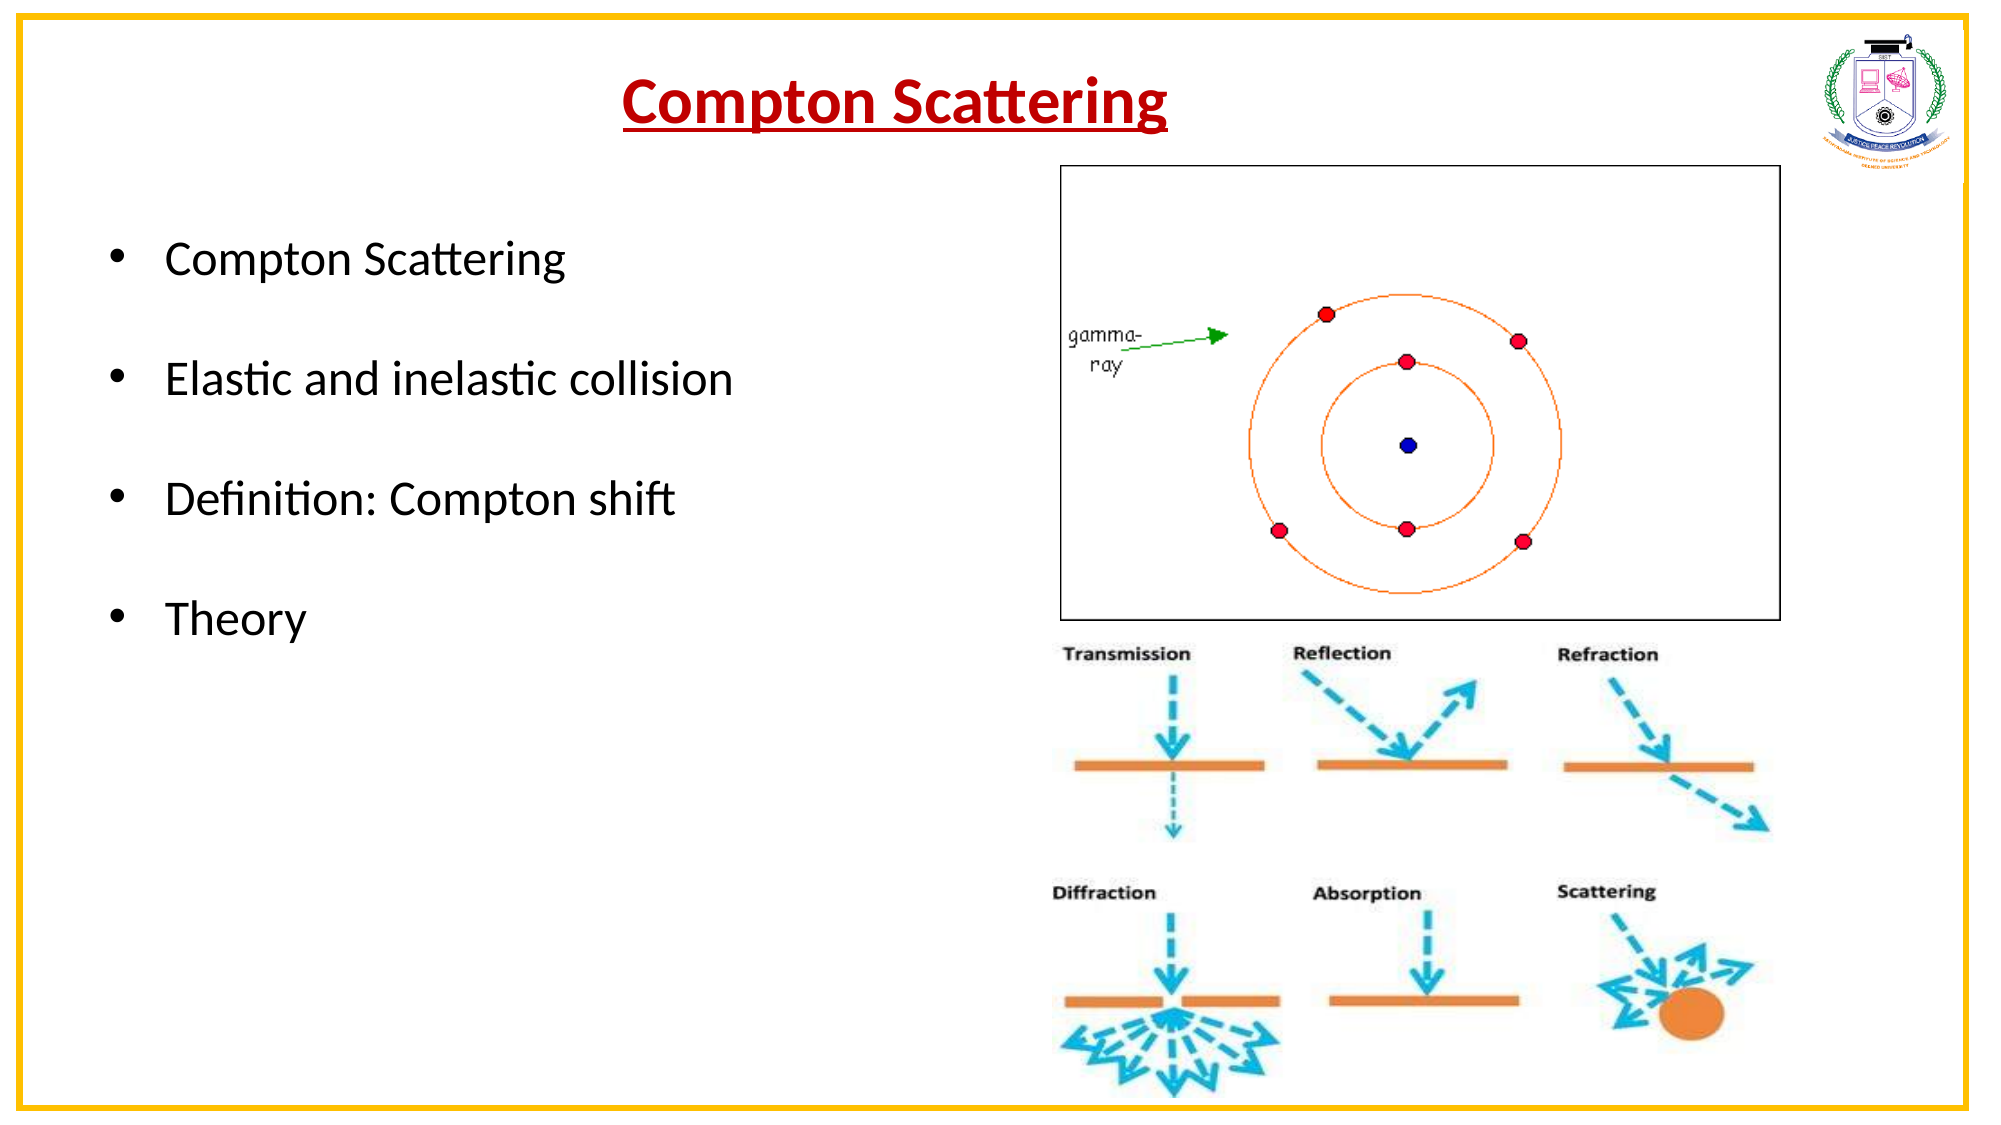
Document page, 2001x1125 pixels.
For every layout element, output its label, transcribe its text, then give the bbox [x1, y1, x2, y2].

picture [1060, 165, 1781, 621]
picture [1052, 631, 1788, 1098]
picture [1806, 30, 1964, 183]
text_box Compton Scattering Elastic and inelastic collision Definition: Compton shift Theory [93, 218, 775, 713]
text_box [18, 16, 1967, 1109]
text_box Compton Scattering [607, 49, 1240, 145]
